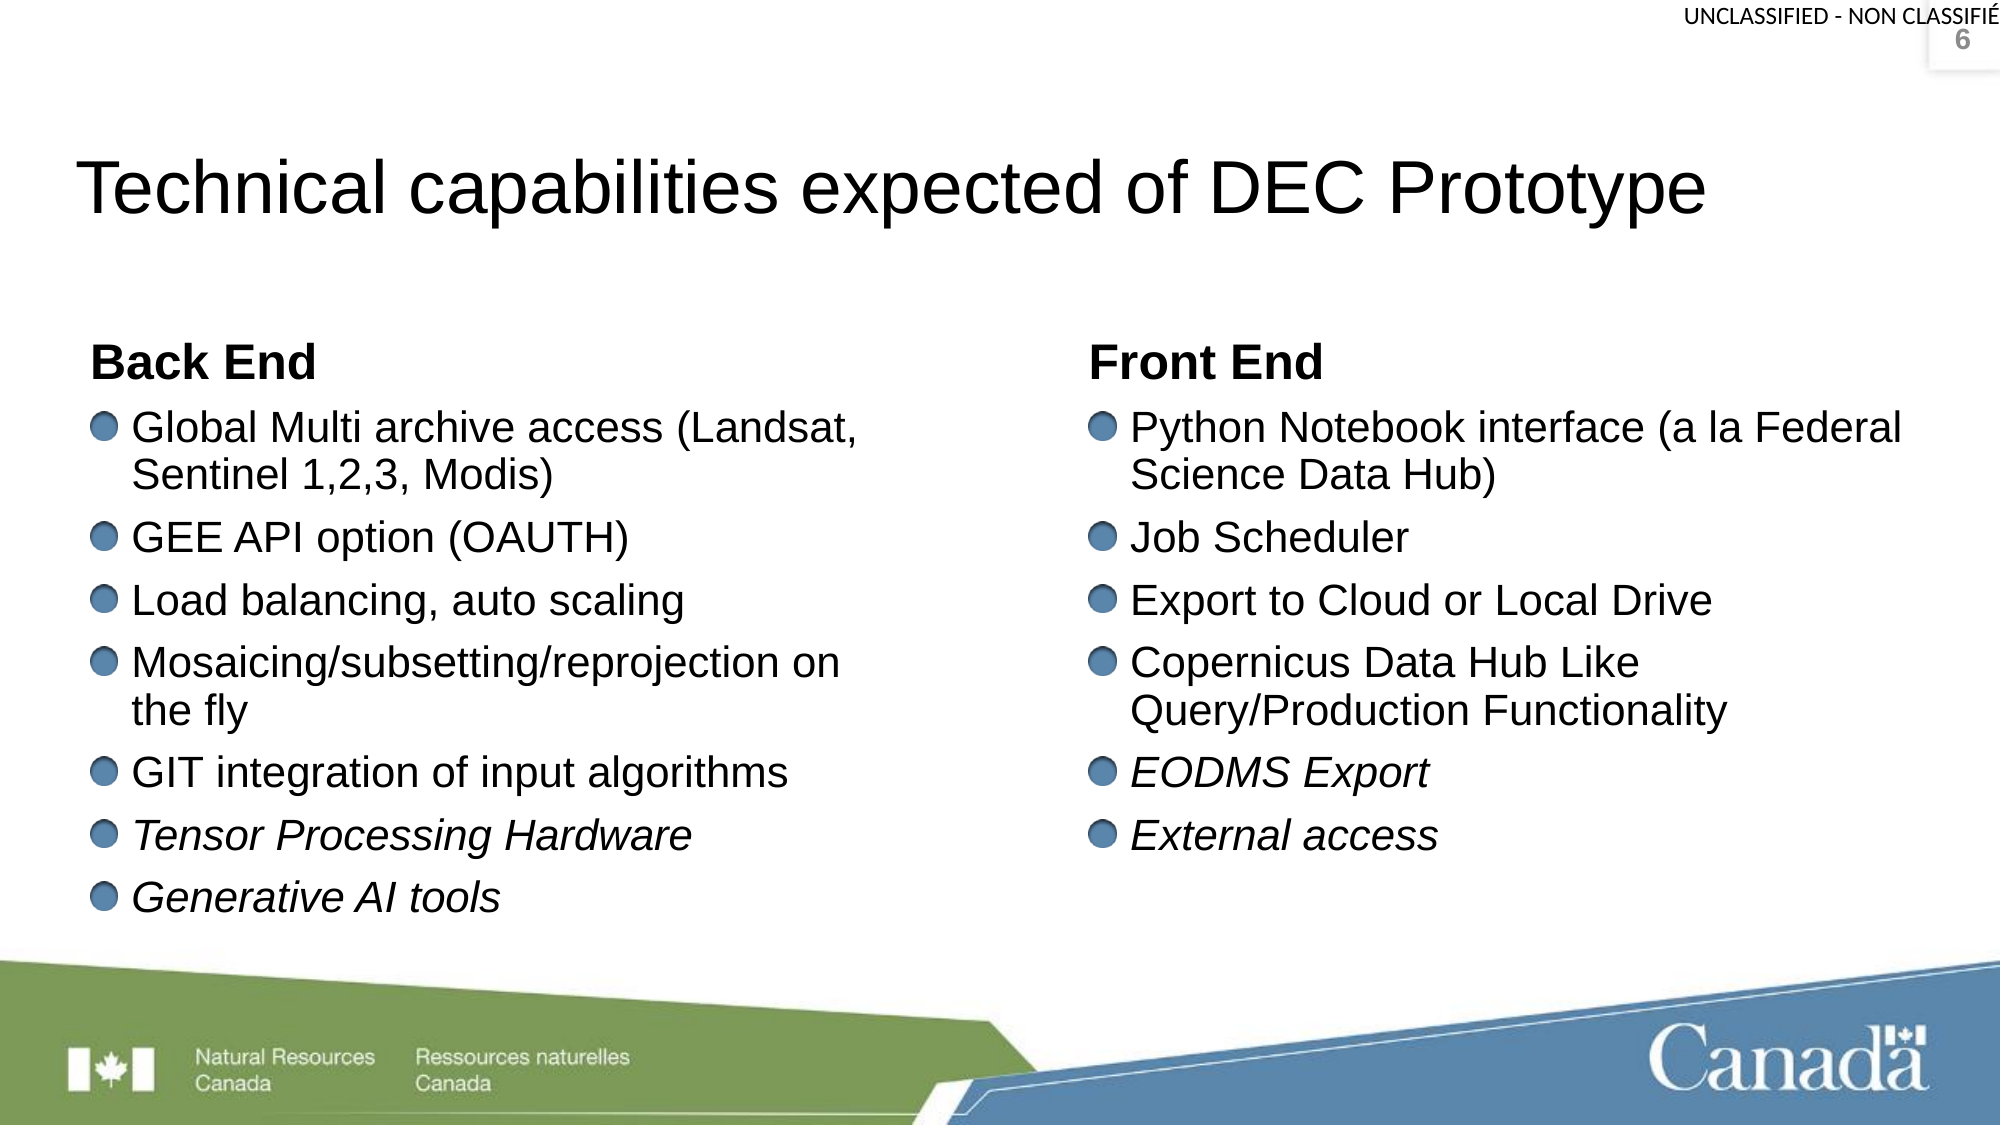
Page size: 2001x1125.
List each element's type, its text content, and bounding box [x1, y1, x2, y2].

title Technical capabilities expected of DEC Prototype [75, 75, 1924, 238]
list Global Multi archive access (Landsat, Sentinel 1,2,3, Modis) GEE API option (OAUTH) Load balancing, auto scaling Mosaicing/subsetting/reprojection on the fly GIT integration of input algorithms Tensor Processing Hardware Generative AI tools [75, 397, 922, 937]
list Python Notebook interface (a la Federal Science Data Hub) Job Scheduler Export to Cloud or Local Drive Copernicus Data Hub Like Query/Production Functionality EODMS Export External access [1073, 397, 1924, 937]
list Front End [1073, 262, 1924, 397]
list Back End [75, 262, 922, 397]
slide_number 6 [1926, 0, 2000, 75]
picture [0, 0, 2000, 1125]
